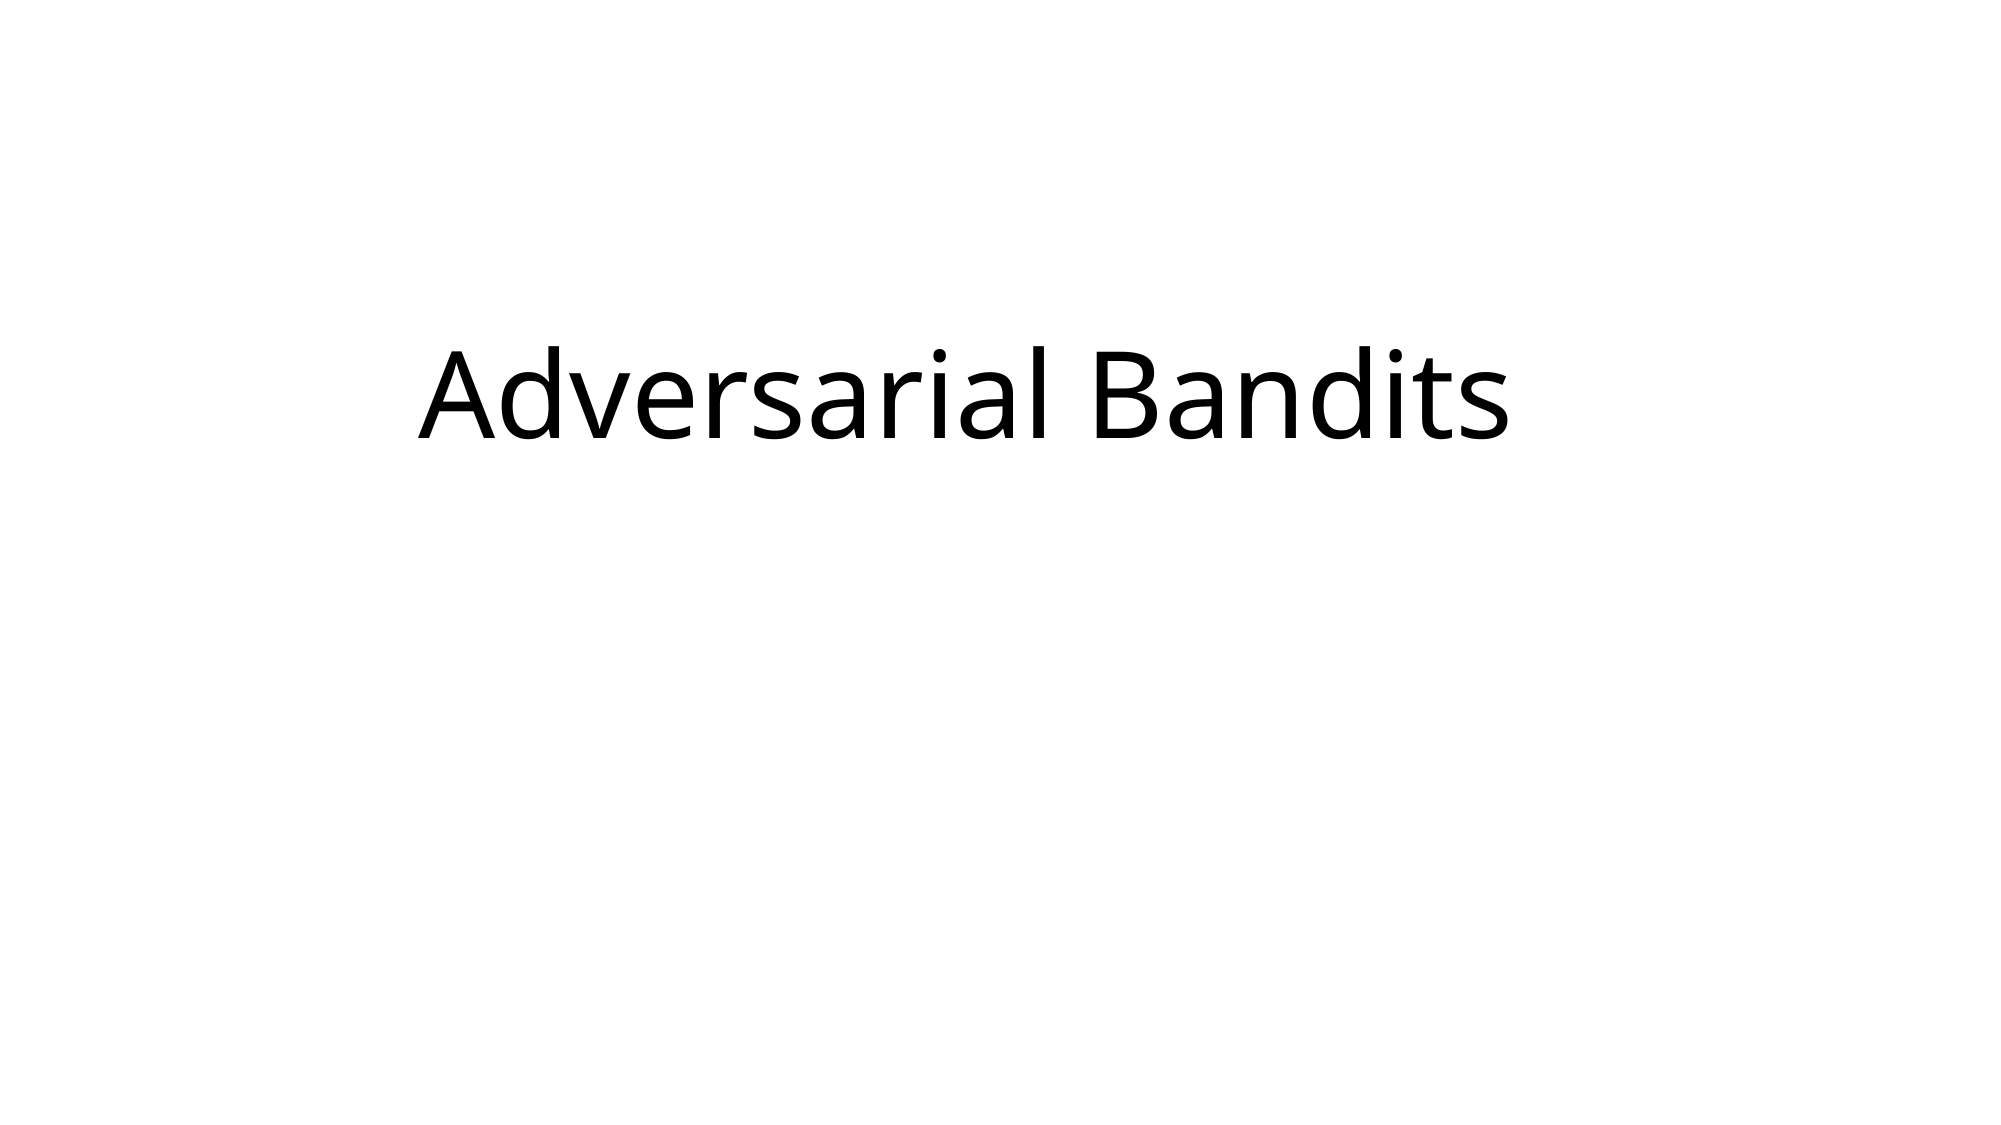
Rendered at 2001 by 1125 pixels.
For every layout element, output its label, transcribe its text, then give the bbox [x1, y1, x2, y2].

text_box Adversarial Bandits [249, 249, 1683, 642]
